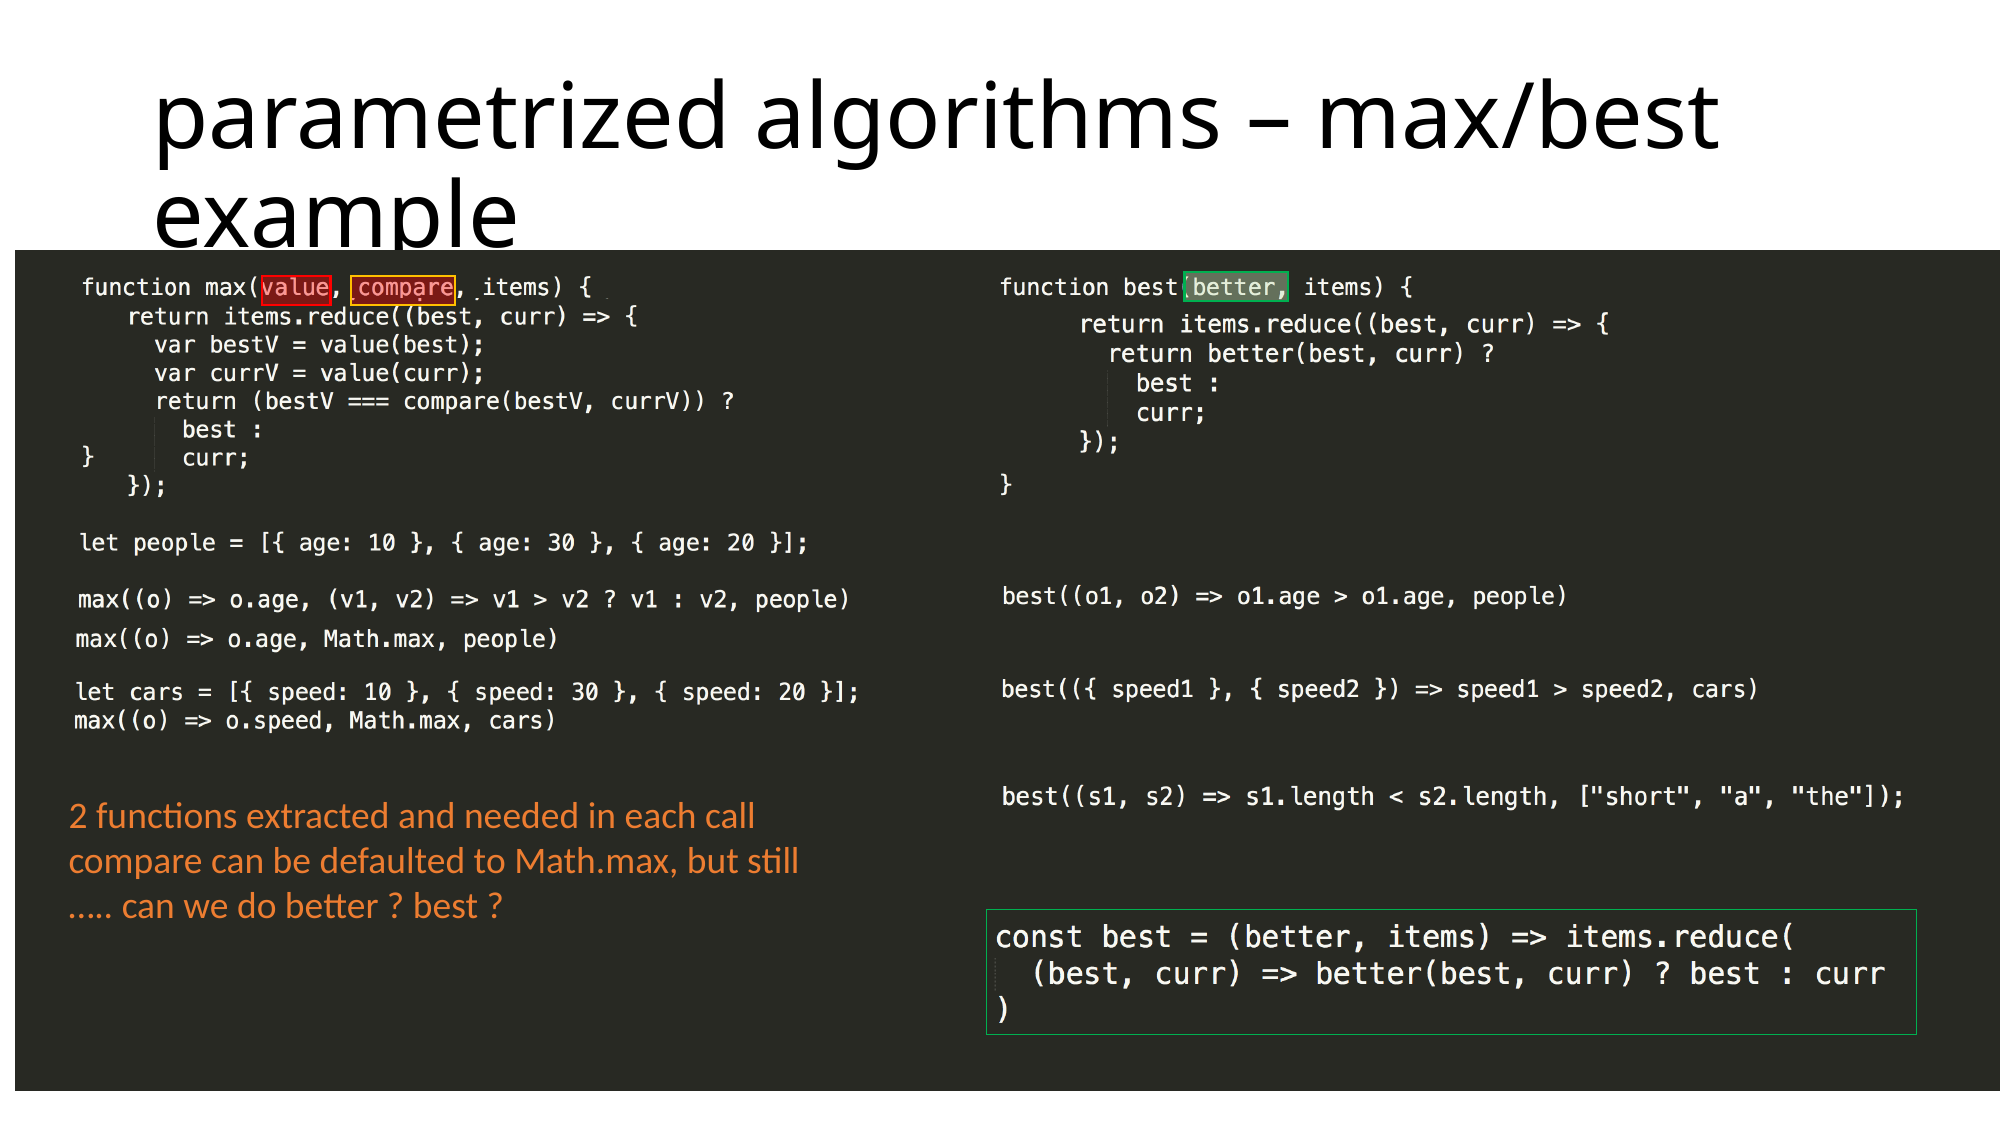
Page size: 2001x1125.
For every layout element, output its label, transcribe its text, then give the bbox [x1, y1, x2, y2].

title parametrized algorithms – max/best example [137, 59, 1863, 250]
picture [15, 250, 2000, 1091]
